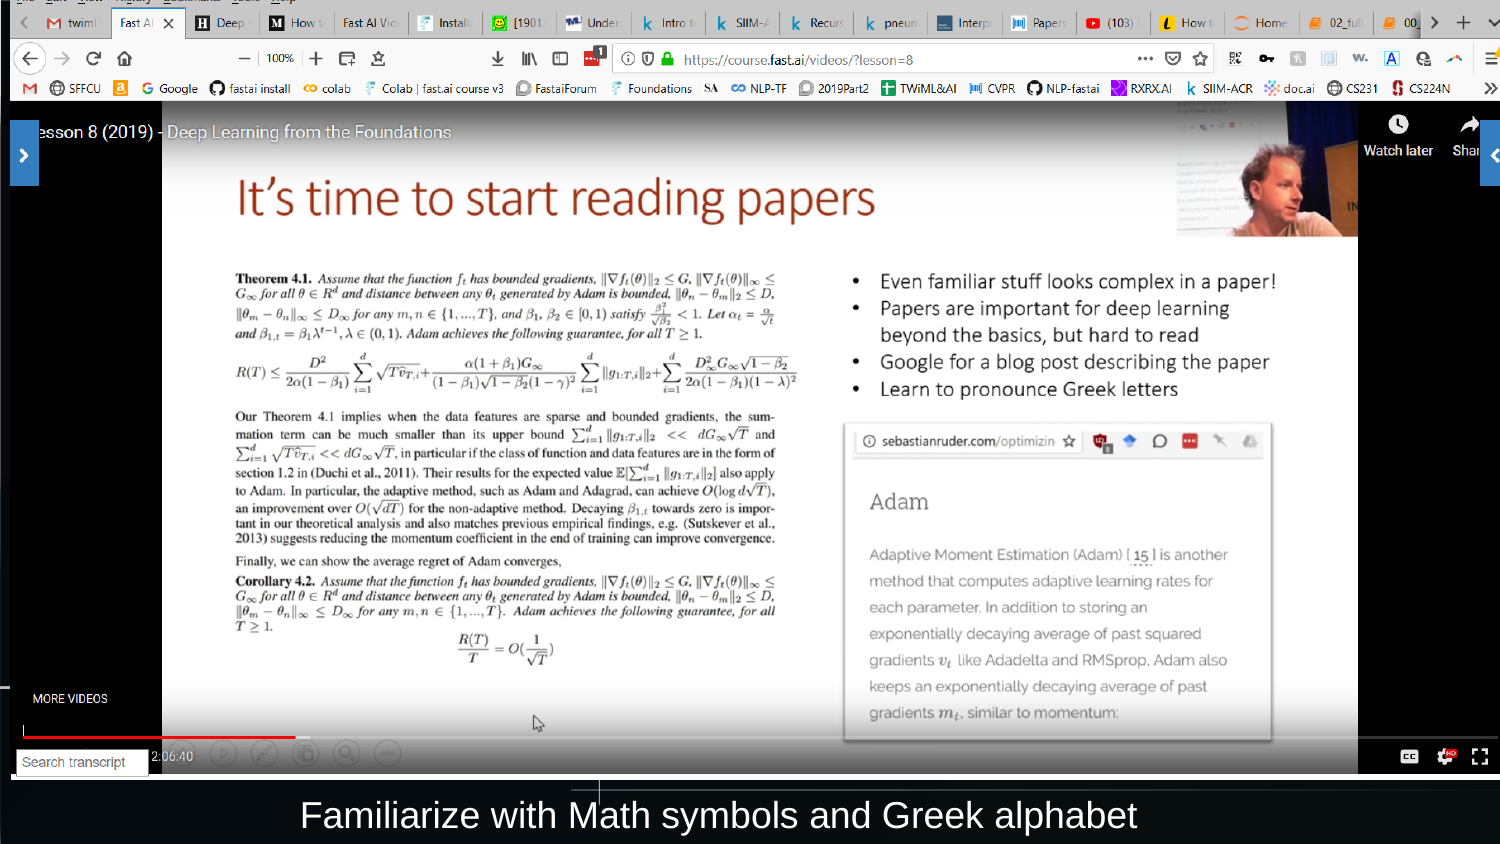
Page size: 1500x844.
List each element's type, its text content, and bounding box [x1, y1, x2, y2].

picture [0, 0, 1500, 844]
text_box Familiarize with Math symbols and Greek alphabet [284, 789, 1275, 844]
